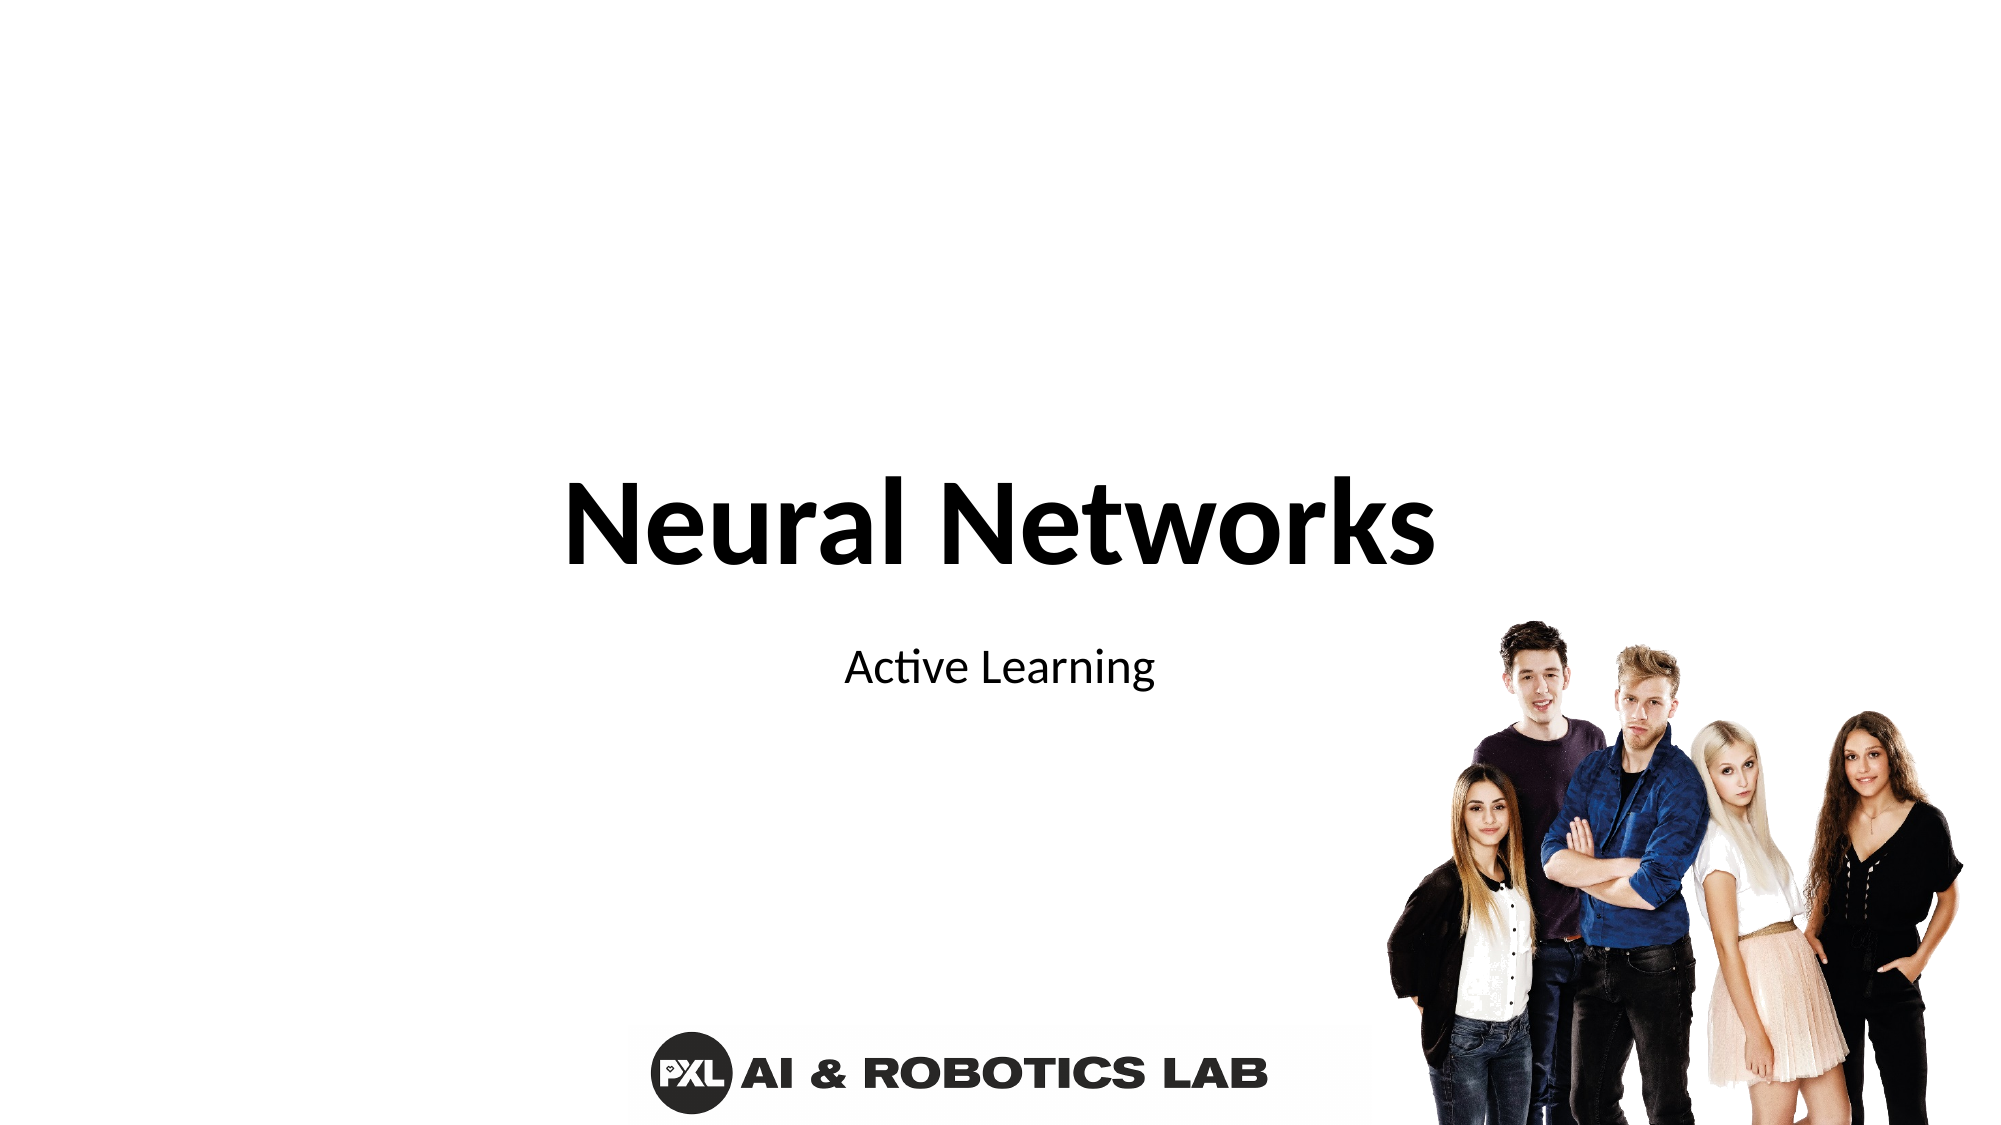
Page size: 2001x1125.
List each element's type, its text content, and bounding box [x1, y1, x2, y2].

picture [628, 574, 1976, 1125]
title Neural Networks [68, 162, 1932, 612]
subtitle Active Learning [68, 619, 1932, 794]
